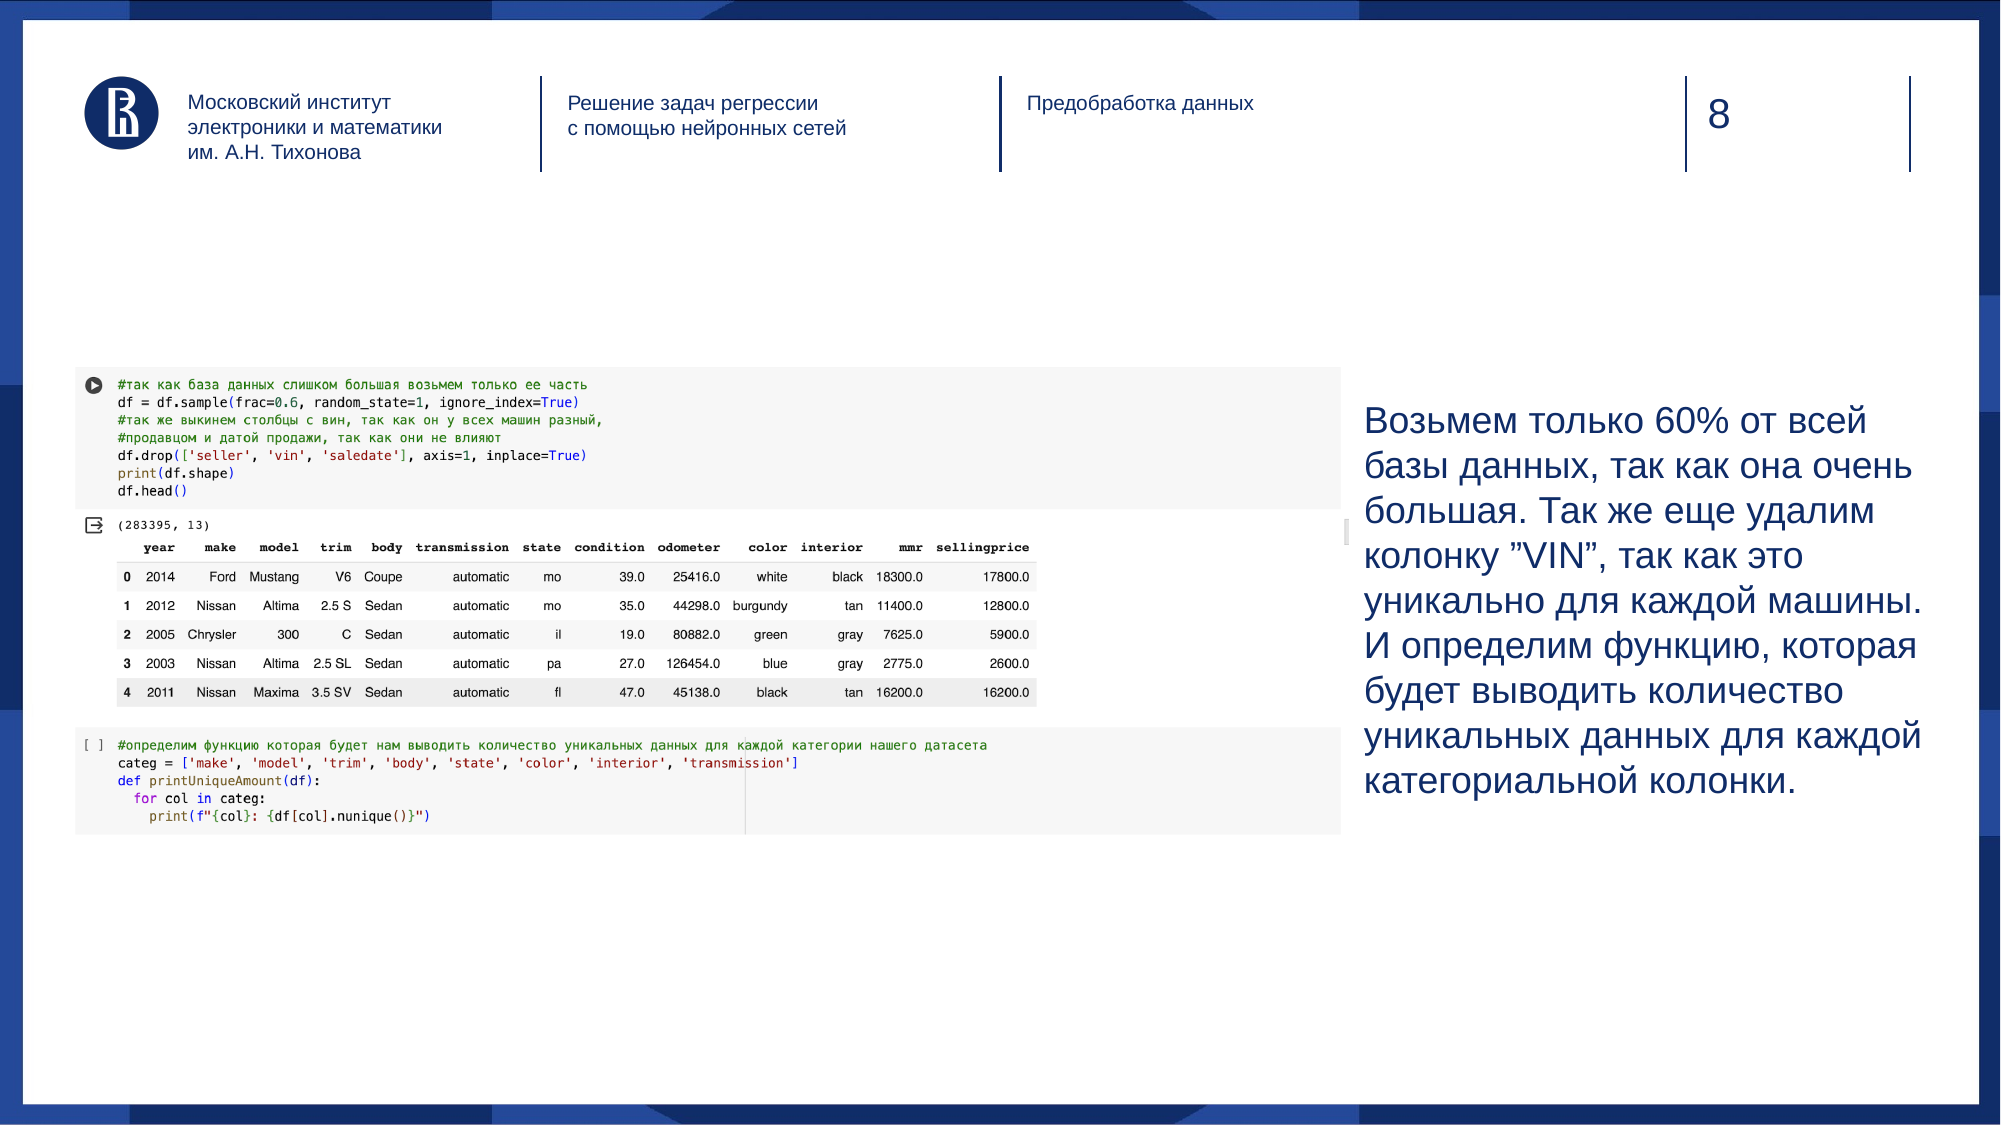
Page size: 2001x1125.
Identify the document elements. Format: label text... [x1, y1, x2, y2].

text_box Возьмем только 60% от всей базы данных, так как она очень большая. Так же еще удалим колонку ”VIN”, так как это уникально для каждой машины. И определим функцию, которая будет выводить количество уникальных данных для каждой категориальной колонки. [1353, 388, 1948, 809]
list Предобработка данных [1026, 90, 1367, 157]
list Решение задач регрессии с помощью нейронных сетей [567, 90, 907, 157]
list Московский институт электроники и математики им. А.Н. Тихонова [187, 88, 500, 157]
picture [0, 0, 2001, 1125]
